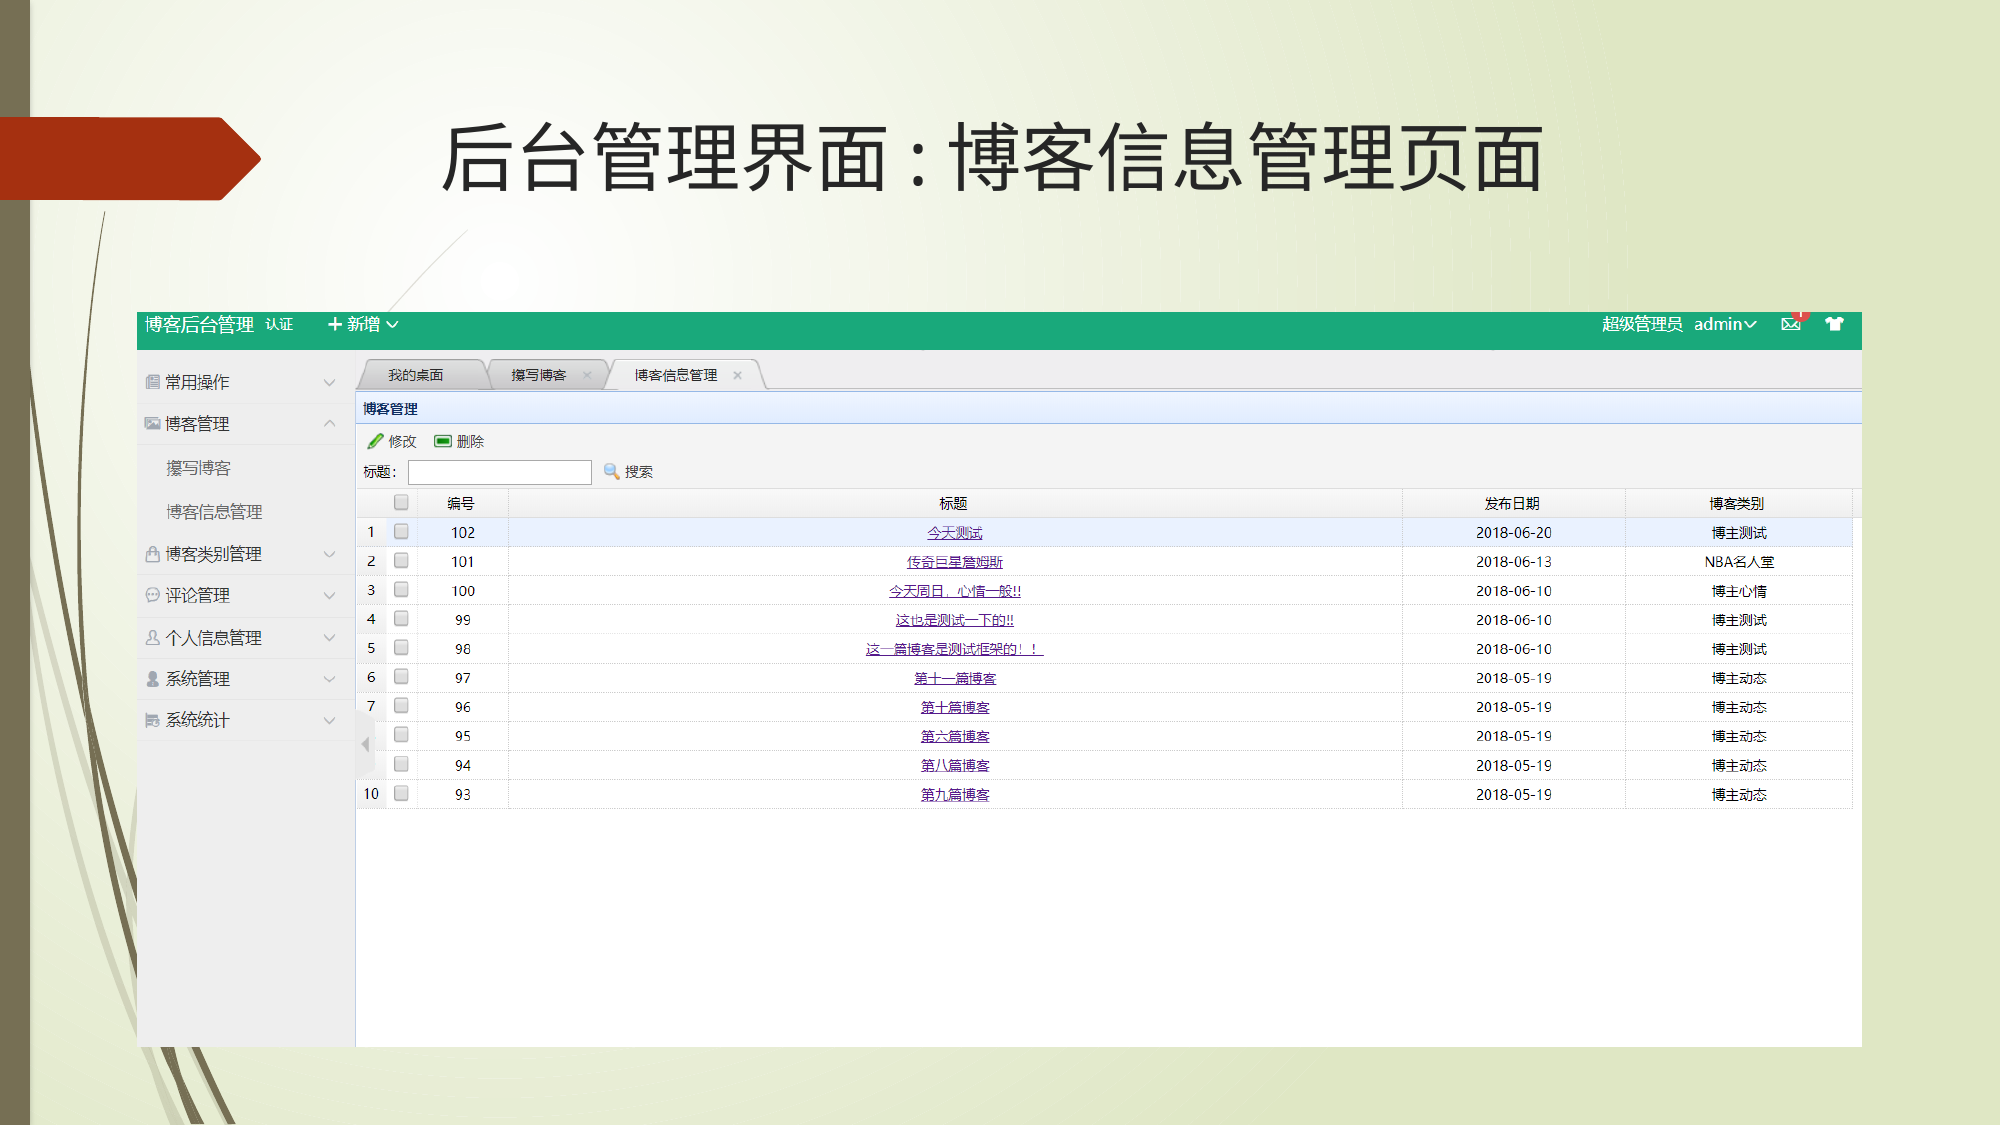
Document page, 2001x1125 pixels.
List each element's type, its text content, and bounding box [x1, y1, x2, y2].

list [137, 312, 1862, 1048]
title 后台管理界面:博客信息管理页面 [425, 102, 1888, 313]
